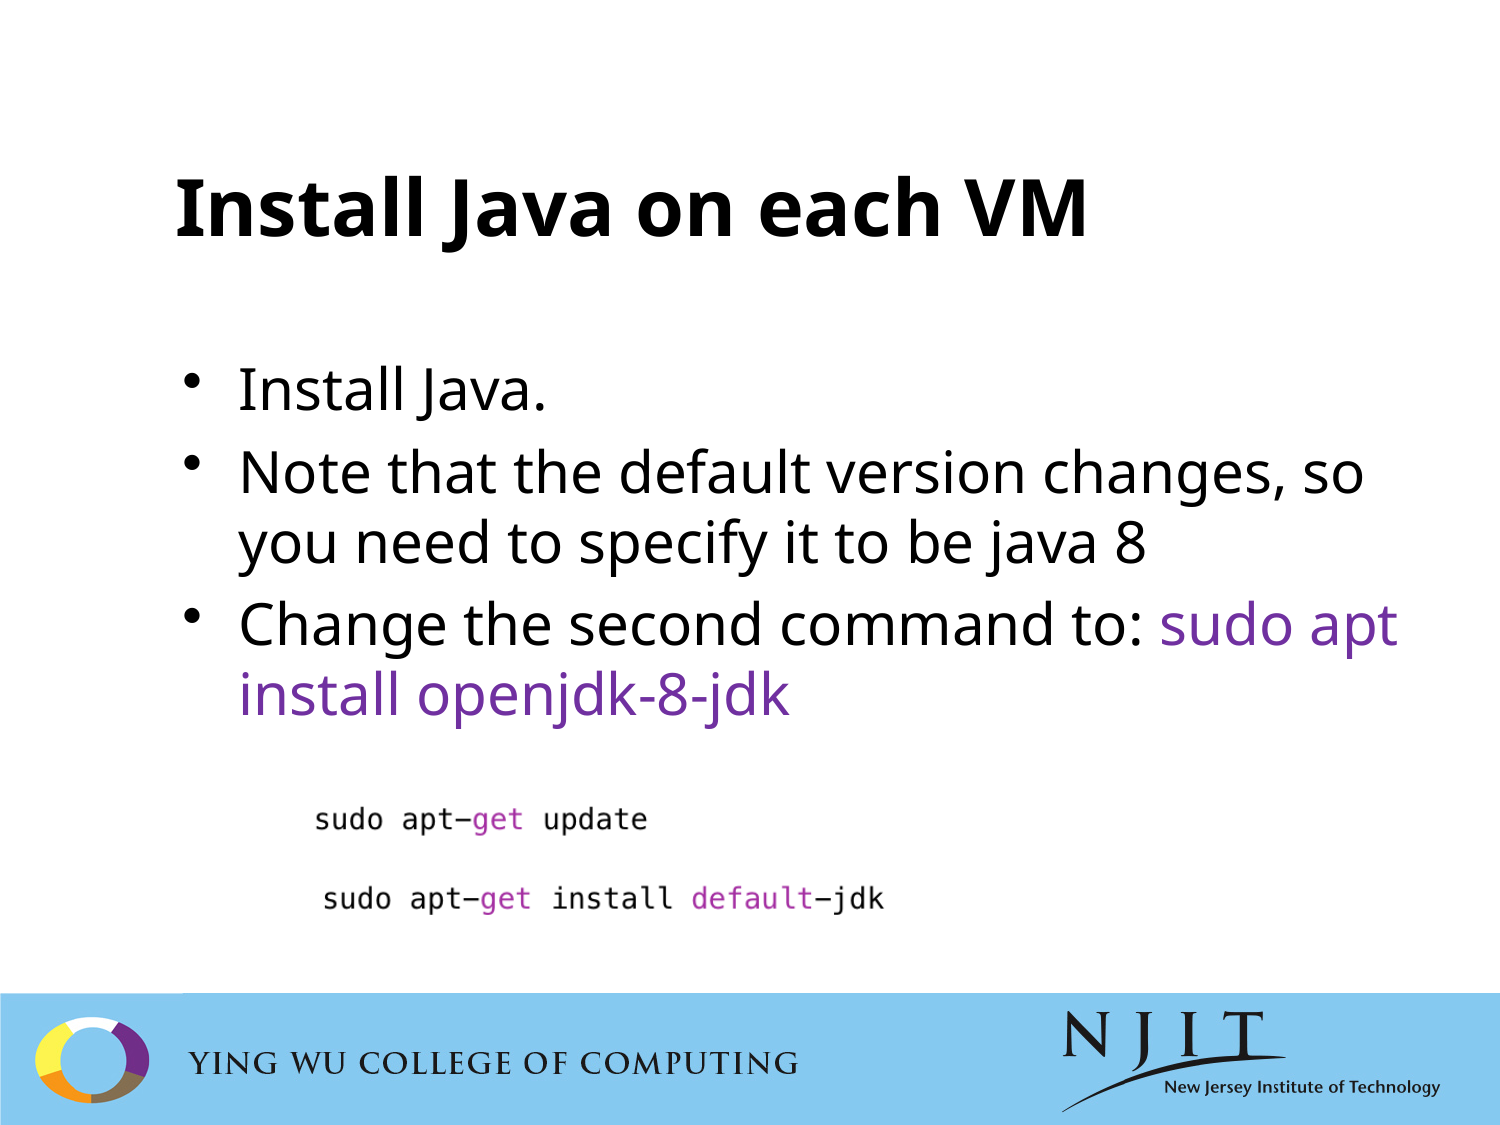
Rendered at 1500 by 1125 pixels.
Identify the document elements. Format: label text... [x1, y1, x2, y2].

picture [0, 993, 1500, 1125]
text_box Install Java. Note that the default version changes, so you need to specify it to be java 8 Change the second command to: sudo apt install openjdk-8-jdk [175, 344, 1435, 817]
picture [301, 787, 907, 934]
title Install Java on each VM [167, 149, 1444, 313]
